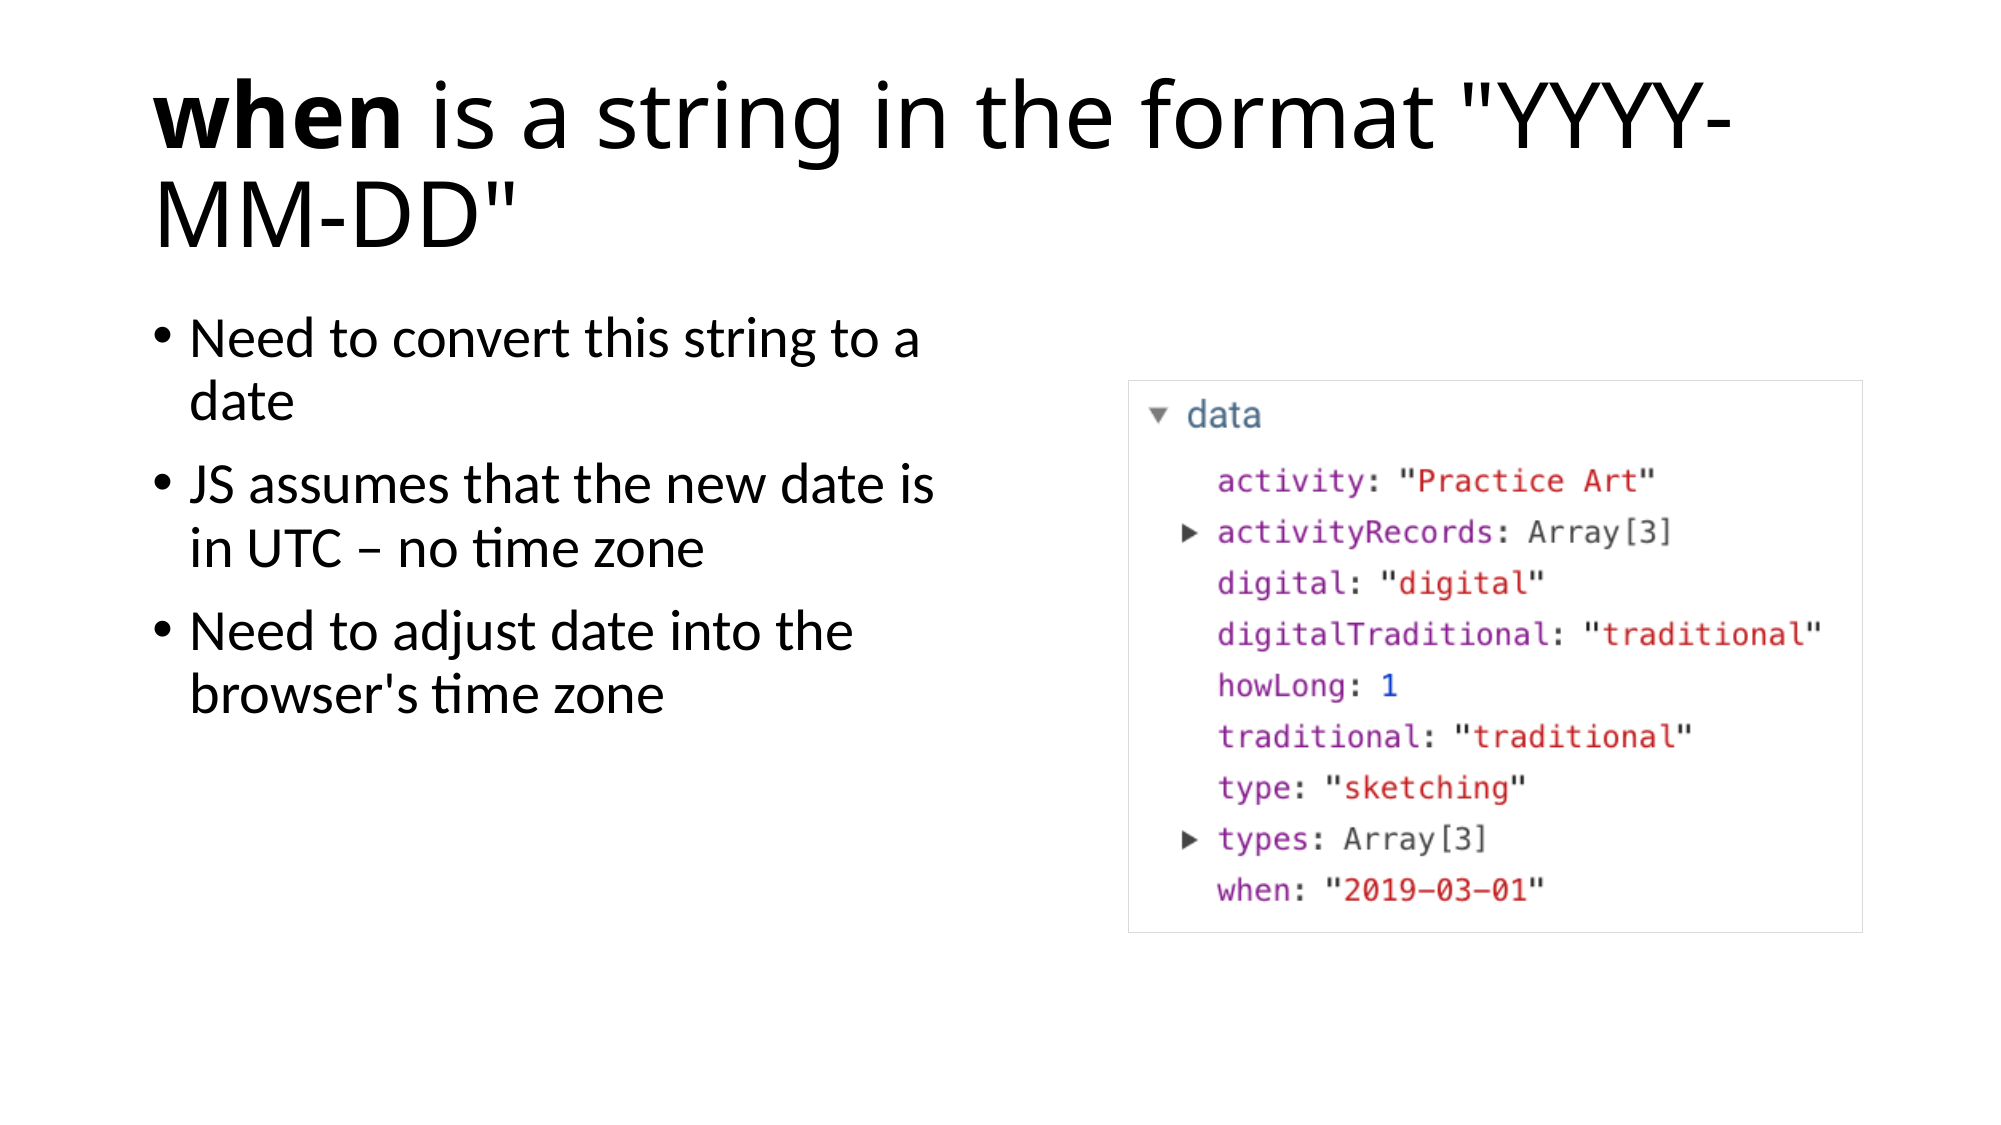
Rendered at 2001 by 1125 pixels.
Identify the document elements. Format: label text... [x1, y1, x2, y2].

list Need to convert this string to a date JS assumes that the new date is in UTC – no time zone Need to adjust date into the browser's time zone [137, 299, 1000, 1014]
picture [1128, 380, 1863, 933]
title when is a string in the format "YYYY-MM-DD" [137, 59, 1863, 278]
